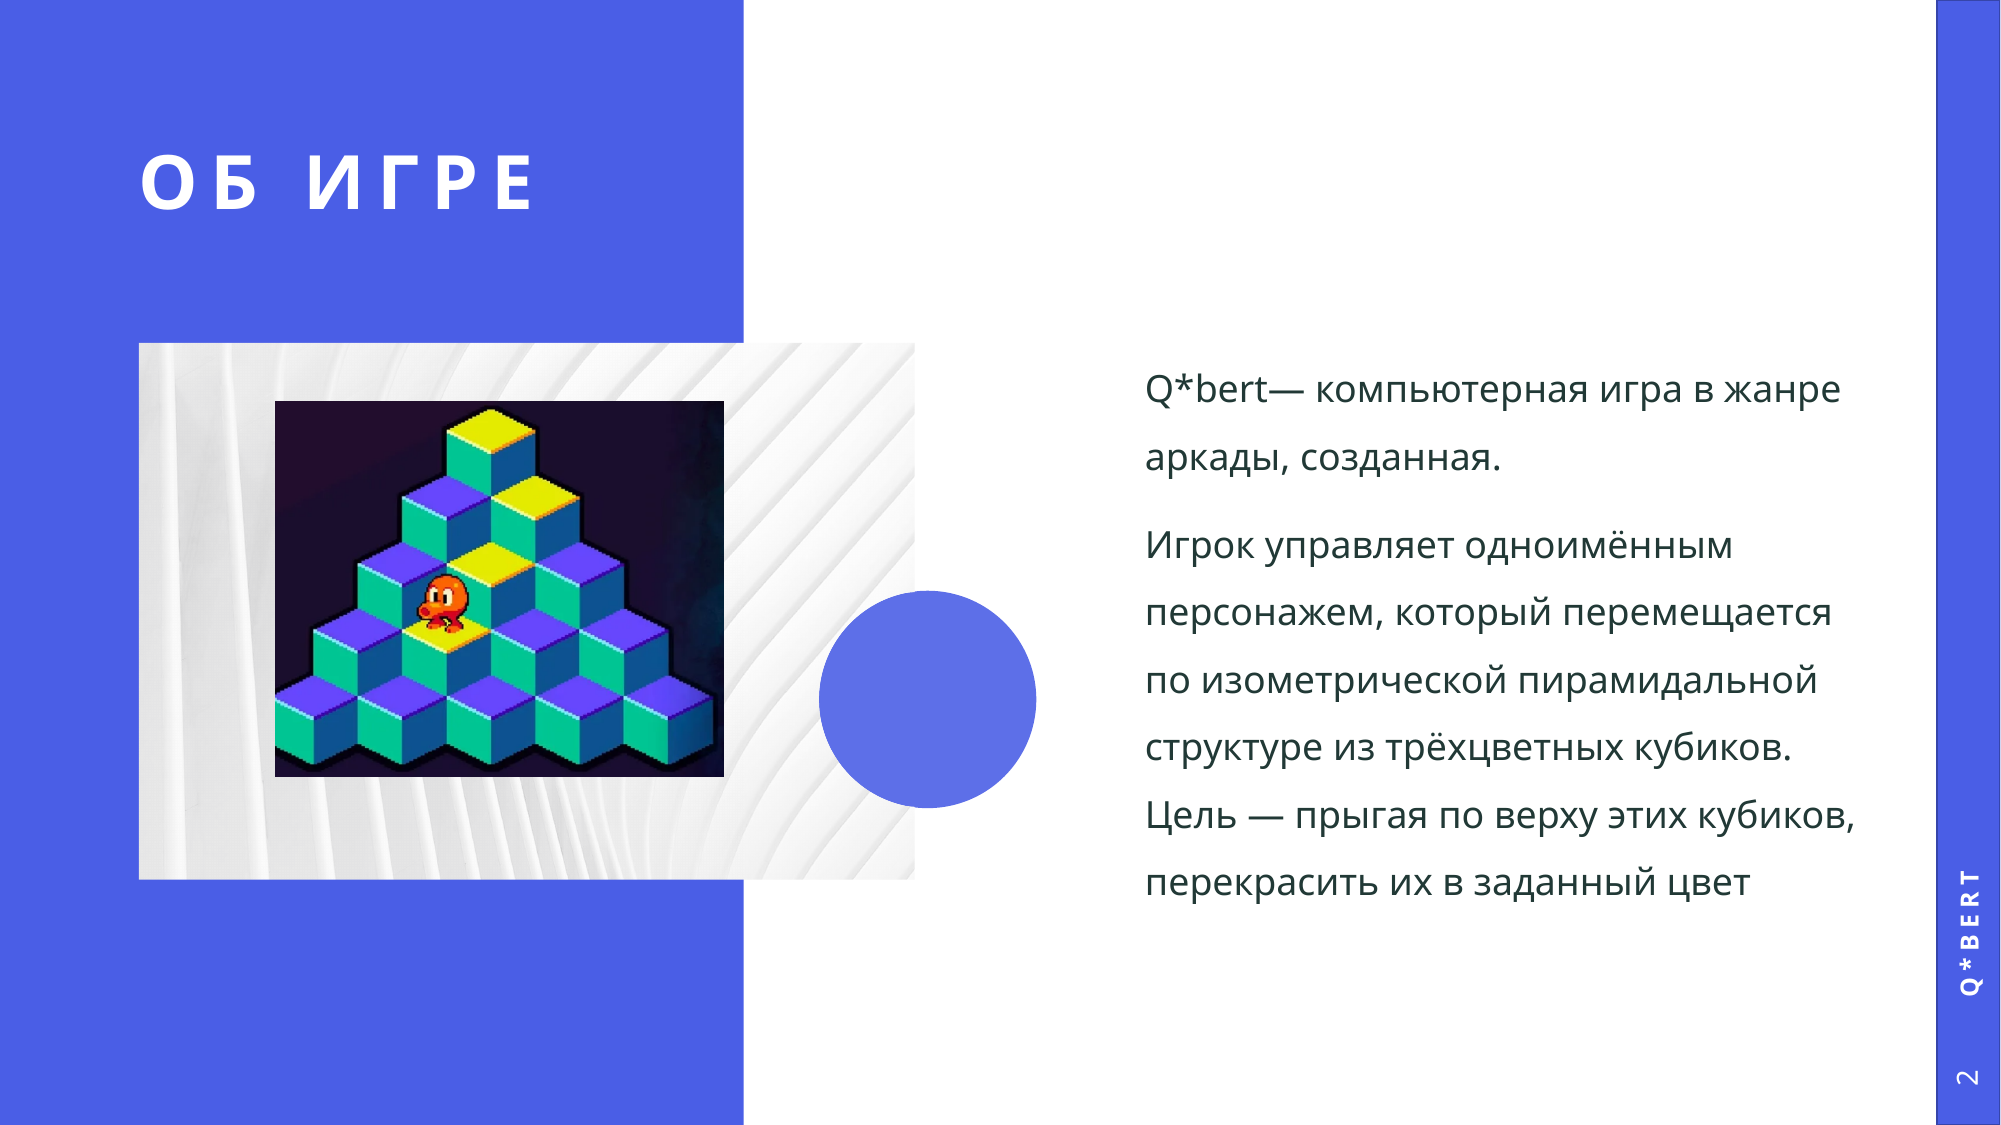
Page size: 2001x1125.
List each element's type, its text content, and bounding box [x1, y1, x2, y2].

slide_number 2 [1937, 1032, 2000, 1125]
footer Q*bert [1937, 0, 2000, 1032]
list Q*bert— компьютерная игра в жанре аркады, созданная. Игрок управляет одноимённым персонажем, который перемещается по изометрической пирамидальной структуре из трёхцветных кубиков. Цель — прыгая по верху этих кубиков, перекрасить их в заданный цвет [1144, 342, 1863, 981]
title Об игре [139, 145, 724, 331]
picture [138, 342, 915, 880]
